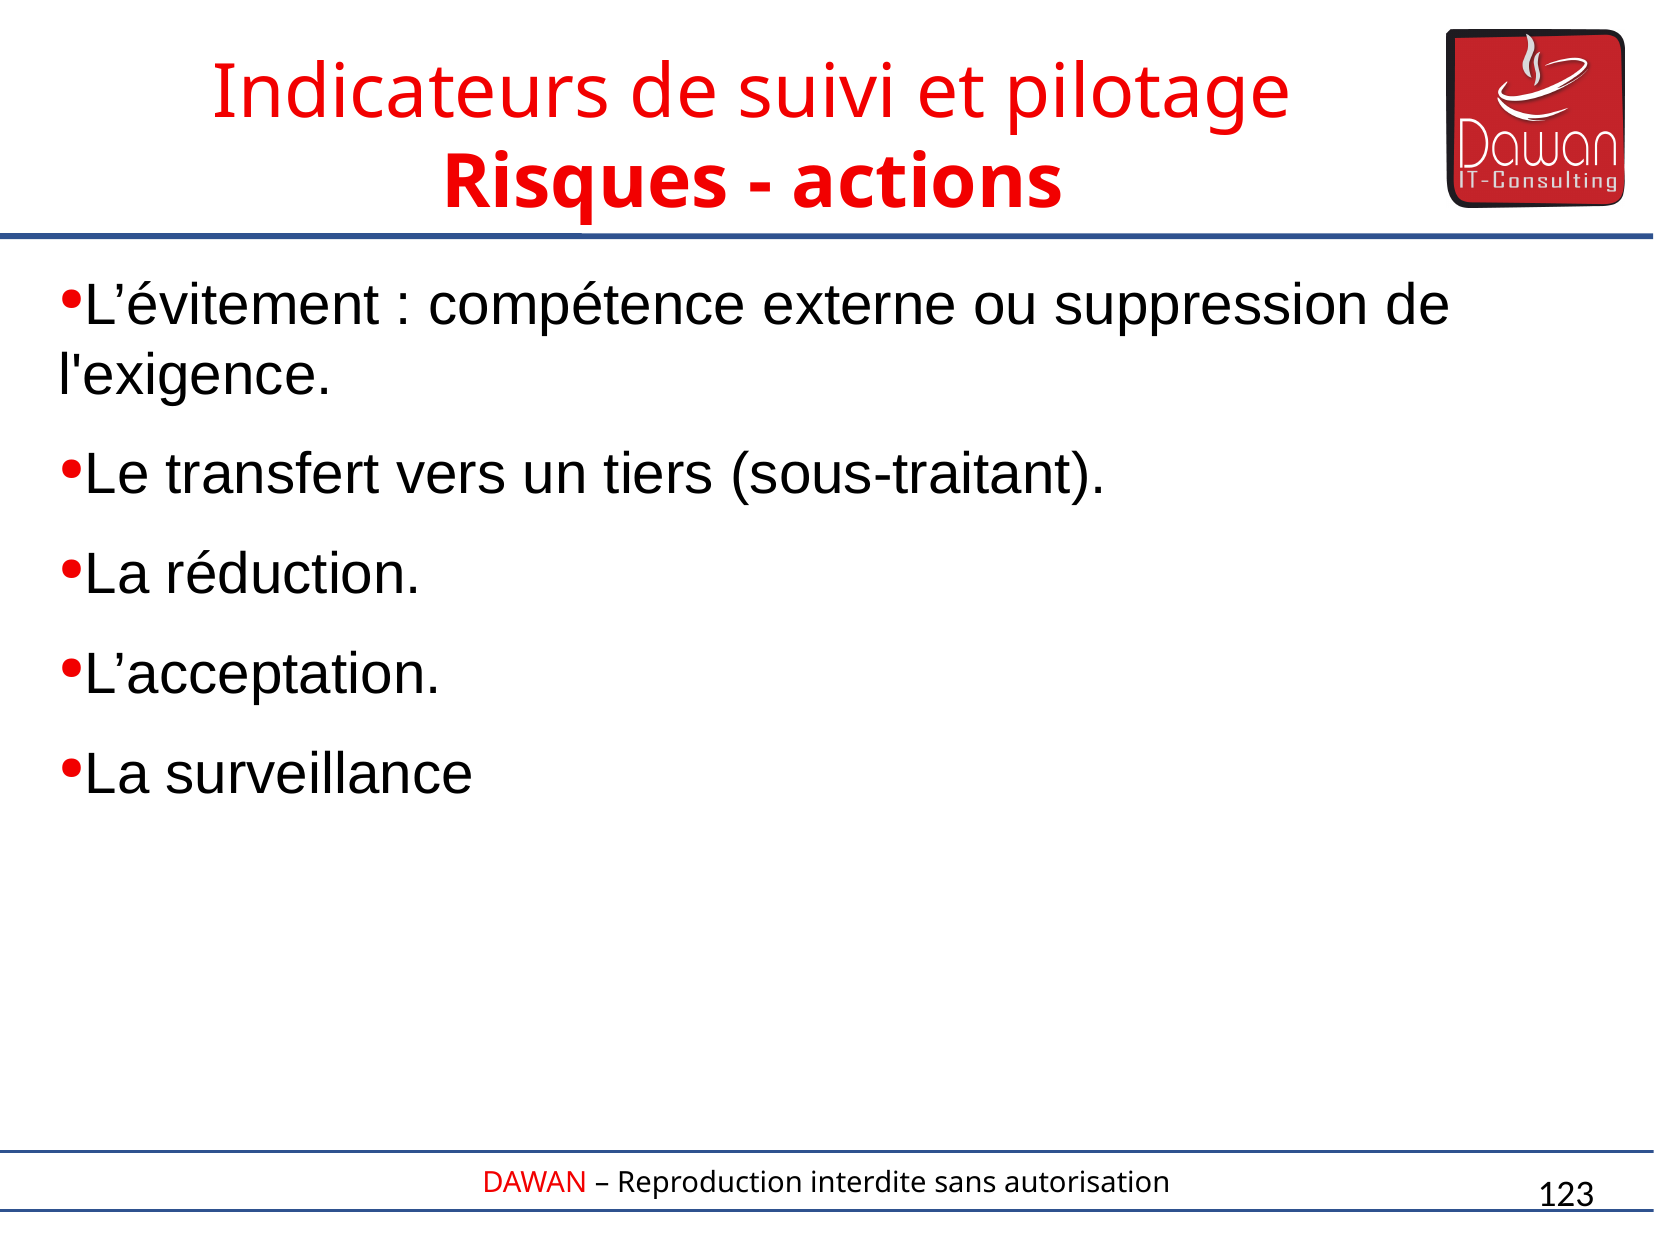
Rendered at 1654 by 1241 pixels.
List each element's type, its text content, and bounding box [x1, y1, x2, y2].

list L’évitement : compétence externe ou suppression de l'exigence. Le transfert vers un tiers (sous-traitant). La réduction. L’acceptation. La surveillance [59, 265, 1595, 1109]
picture [1447, 29, 1625, 208]
text_box 123 [1535, 1169, 1595, 1233]
title Indicateurs de suivi et pilotage Risques - actions [59, 29, 1447, 237]
